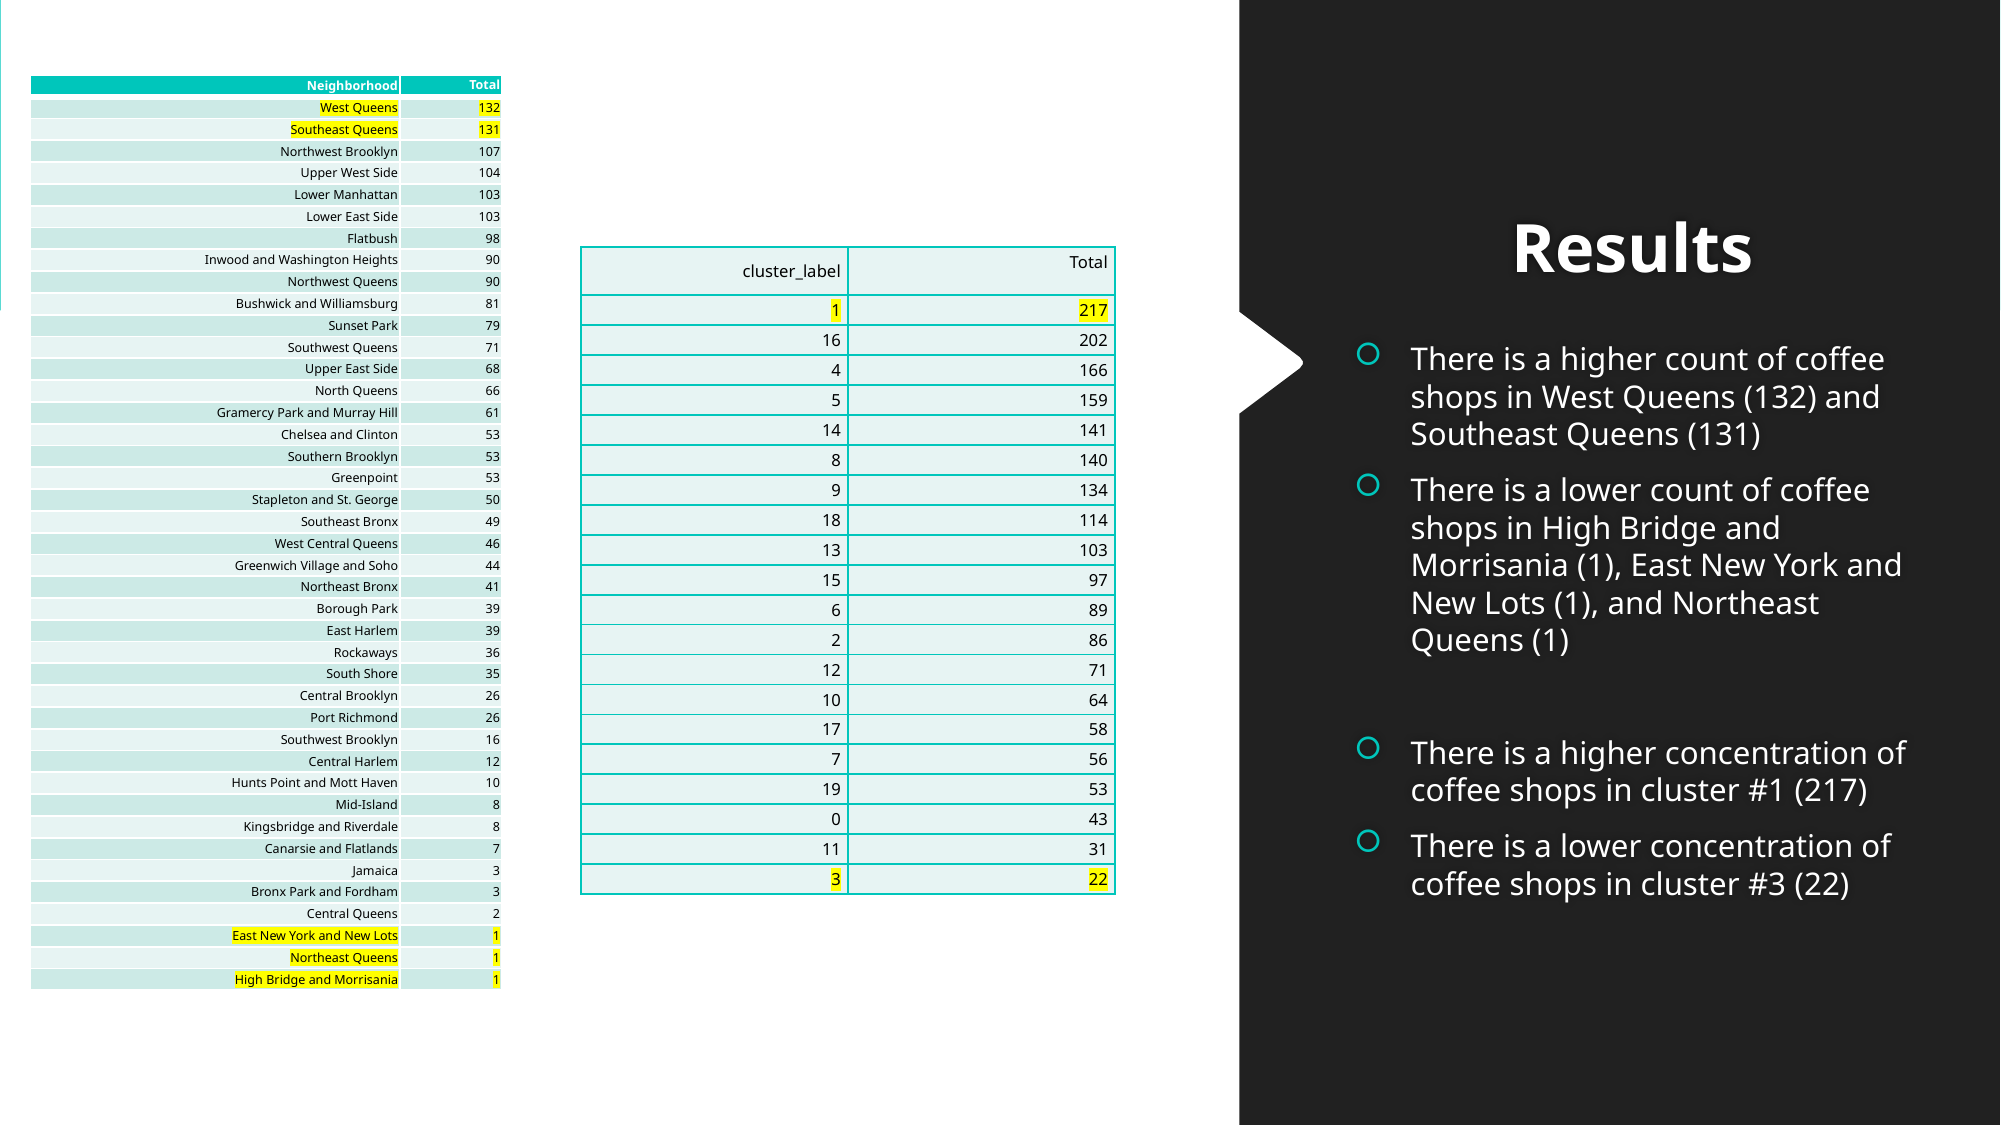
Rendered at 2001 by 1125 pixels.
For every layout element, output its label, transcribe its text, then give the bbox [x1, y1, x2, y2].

table_cell 2 [401, 904, 501, 924]
table_header cluster_label [582, 248, 847, 294]
table_cell Inwood and Washington Heights [31, 250, 399, 270]
table_cell 90 [401, 272, 501, 292]
table_cell 114 [849, 506, 1114, 534]
table_cell Southwest Queens [31, 337, 399, 357]
table_cell Central Brooklyn [31, 686, 399, 706]
table_cell Northeast Queens [31, 948, 399, 968]
table_cell 9 [582, 476, 847, 504]
table_cell 58 [849, 715, 1114, 743]
table_header Neighborhood [31, 76, 399, 94]
table_cell 61 [401, 403, 501, 423]
table_cell 12 [582, 655, 847, 684]
table_cell 97 [849, 566, 1114, 594]
table_cell 141 [849, 416, 1114, 444]
table_cell Northwest Queens [31, 272, 399, 292]
table_cell 8 [401, 795, 501, 815]
table_cell 6 [582, 596, 847, 624]
table_cell Sunset Park [31, 316, 399, 336]
table_cell Central Queens [31, 904, 399, 924]
table_cell 22 [849, 865, 1114, 893]
table_cell 46 [401, 534, 501, 554]
table_cell 134 [849, 476, 1114, 504]
table_cell Southern Brooklyn [31, 446, 399, 466]
table_cell Mid-Island [31, 795, 399, 815]
table_cell 53 [401, 425, 501, 445]
table_cell 98 [401, 228, 501, 248]
table_cell Rockaways [31, 642, 399, 662]
table_cell 39 [401, 621, 501, 641]
table_cell Borough Park [31, 599, 399, 619]
table_cell 17 [582, 715, 847, 743]
table_cell 39 [401, 599, 501, 619]
table_cell 5 [582, 386, 847, 414]
table_cell Chelsea and Clinton [31, 425, 399, 445]
table_cell Greenpoint [31, 468, 399, 488]
table_cell 2 [582, 625, 847, 654]
table_cell 103 [401, 207, 501, 227]
table_cell 44 [401, 555, 501, 575]
table_cell East Harlem [31, 621, 399, 641]
table_cell 49 [401, 512, 501, 532]
table_cell Bronx Park and Fordham [31, 882, 399, 902]
table_cell Kingsbridge and Riverdale [31, 817, 399, 837]
table_cell 202 [849, 326, 1114, 354]
table_cell Stapleton and St. George [31, 490, 399, 510]
table_cell Southeast Queens [31, 119, 399, 139]
table_cell 104 [401, 163, 501, 183]
table_cell 140 [849, 446, 1114, 474]
list There is a higher count of coffee shops in West Queens (132) and Southeast Queens (131) There is a lower count of coffee shops in High Bridge and Morrisania (1), East New York and New Lots (1), and Northeast Queens (1) There is a higher concentration of coffee shops in cluster #1 (217) There is a lower concentration of coffee shops in cluster #3 (22) [1339, 332, 1926, 991]
table_cell 8 [582, 446, 847, 474]
table_cell 19 [582, 775, 847, 803]
table_cell Lower Manhattan [31, 185, 399, 205]
table_cell West Central Queens [31, 534, 399, 554]
table_cell 1 [401, 948, 501, 968]
table_cell North Queens [31, 381, 399, 401]
table_cell 10 [582, 685, 847, 714]
table_cell 26 [401, 686, 501, 706]
table_cell 159 [849, 386, 1114, 414]
table_cell 90 [401, 250, 501, 270]
table_cell 31 [849, 835, 1114, 863]
table_cell Central Harlem [31, 751, 399, 771]
table_cell 36 [401, 642, 501, 662]
table_cell 41 [401, 577, 501, 597]
table_cell 26 [401, 708, 501, 728]
table_cell 89 [849, 596, 1114, 624]
table_cell 14 [582, 416, 847, 444]
table_cell Upper East Side [31, 359, 399, 379]
table_header Total [401, 76, 501, 94]
table_cell 53 [401, 468, 501, 488]
table_cell 53 [401, 446, 501, 466]
table_cell Gramercy Park and Murray Hill [31, 403, 399, 423]
table_cell 81 [401, 294, 501, 314]
table_cell 18 [582, 506, 847, 534]
table_cell 103 [401, 185, 501, 205]
table_cell 56 [849, 745, 1114, 773]
text_box [1238, 0, 2000, 1125]
table_cell West Queens [31, 100, 399, 118]
table_cell Canarsie and Flatlands [31, 839, 399, 859]
table_cell 1 [401, 969, 501, 989]
table_cell 8 [401, 817, 501, 837]
table_cell 132 [401, 100, 501, 118]
table_cell 107 [401, 141, 501, 161]
table_cell Port Richmond [31, 708, 399, 728]
table_cell 166 [849, 356, 1114, 384]
table_cell 3 [582, 865, 847, 893]
table_cell 10 [401, 773, 501, 793]
table_cell High Bridge and Morrisania [31, 969, 399, 989]
table_cell Bushwick and Williamsburg [31, 294, 399, 314]
table_cell 217 [849, 296, 1114, 324]
table_cell 15 [582, 566, 847, 594]
table_cell 1 [582, 296, 847, 324]
table_cell 71 [401, 337, 501, 357]
table_cell 3 [401, 882, 501, 902]
table_cell 12 [401, 751, 501, 771]
table_cell Northwest Brooklyn [31, 141, 399, 161]
table_cell East New York and New Lots [31, 926, 399, 946]
text_box [0, 0, 1302, 1125]
table_cell 0 [582, 805, 847, 833]
table_cell 131 [401, 119, 501, 139]
table_cell South Shore [31, 664, 399, 684]
table_cell Greenwich Village and Soho [31, 555, 399, 575]
table_cell 64 [849, 685, 1114, 714]
table_header Total [849, 248, 1114, 294]
table_cell 71 [849, 655, 1114, 684]
table_cell 86 [849, 625, 1114, 654]
table_cell 53 [849, 775, 1114, 803]
table_cell 7 [582, 745, 847, 773]
table_cell 66 [401, 381, 501, 401]
table_cell 35 [401, 664, 501, 684]
table_cell Jamaica [31, 860, 399, 880]
table_cell 16 [401, 730, 501, 750]
table_cell 50 [401, 490, 501, 510]
table_cell 16 [582, 326, 847, 354]
table_cell 1 [401, 926, 501, 946]
table_cell Upper West Side [31, 163, 399, 183]
table_cell 13 [582, 536, 847, 564]
table_cell 103 [849, 536, 1114, 564]
table_cell 11 [582, 835, 847, 863]
table_cell 43 [849, 805, 1114, 833]
table_cell Hunts Point and Mott Haven [31, 773, 399, 793]
table_cell 4 [582, 356, 847, 384]
table_cell Lower East Side [31, 207, 399, 227]
table_cell Southeast Bronx [31, 512, 399, 532]
table_cell Flatbush [31, 228, 399, 248]
table_cell Southwest Brooklyn [31, 730, 399, 750]
table_cell 3 [401, 860, 501, 880]
table_cell 7 [401, 839, 501, 859]
table_cell 79 [401, 316, 501, 336]
table_cell 68 [401, 359, 501, 379]
table_cell Northeast Bronx [31, 577, 399, 597]
title Results [1339, 75, 1926, 294]
